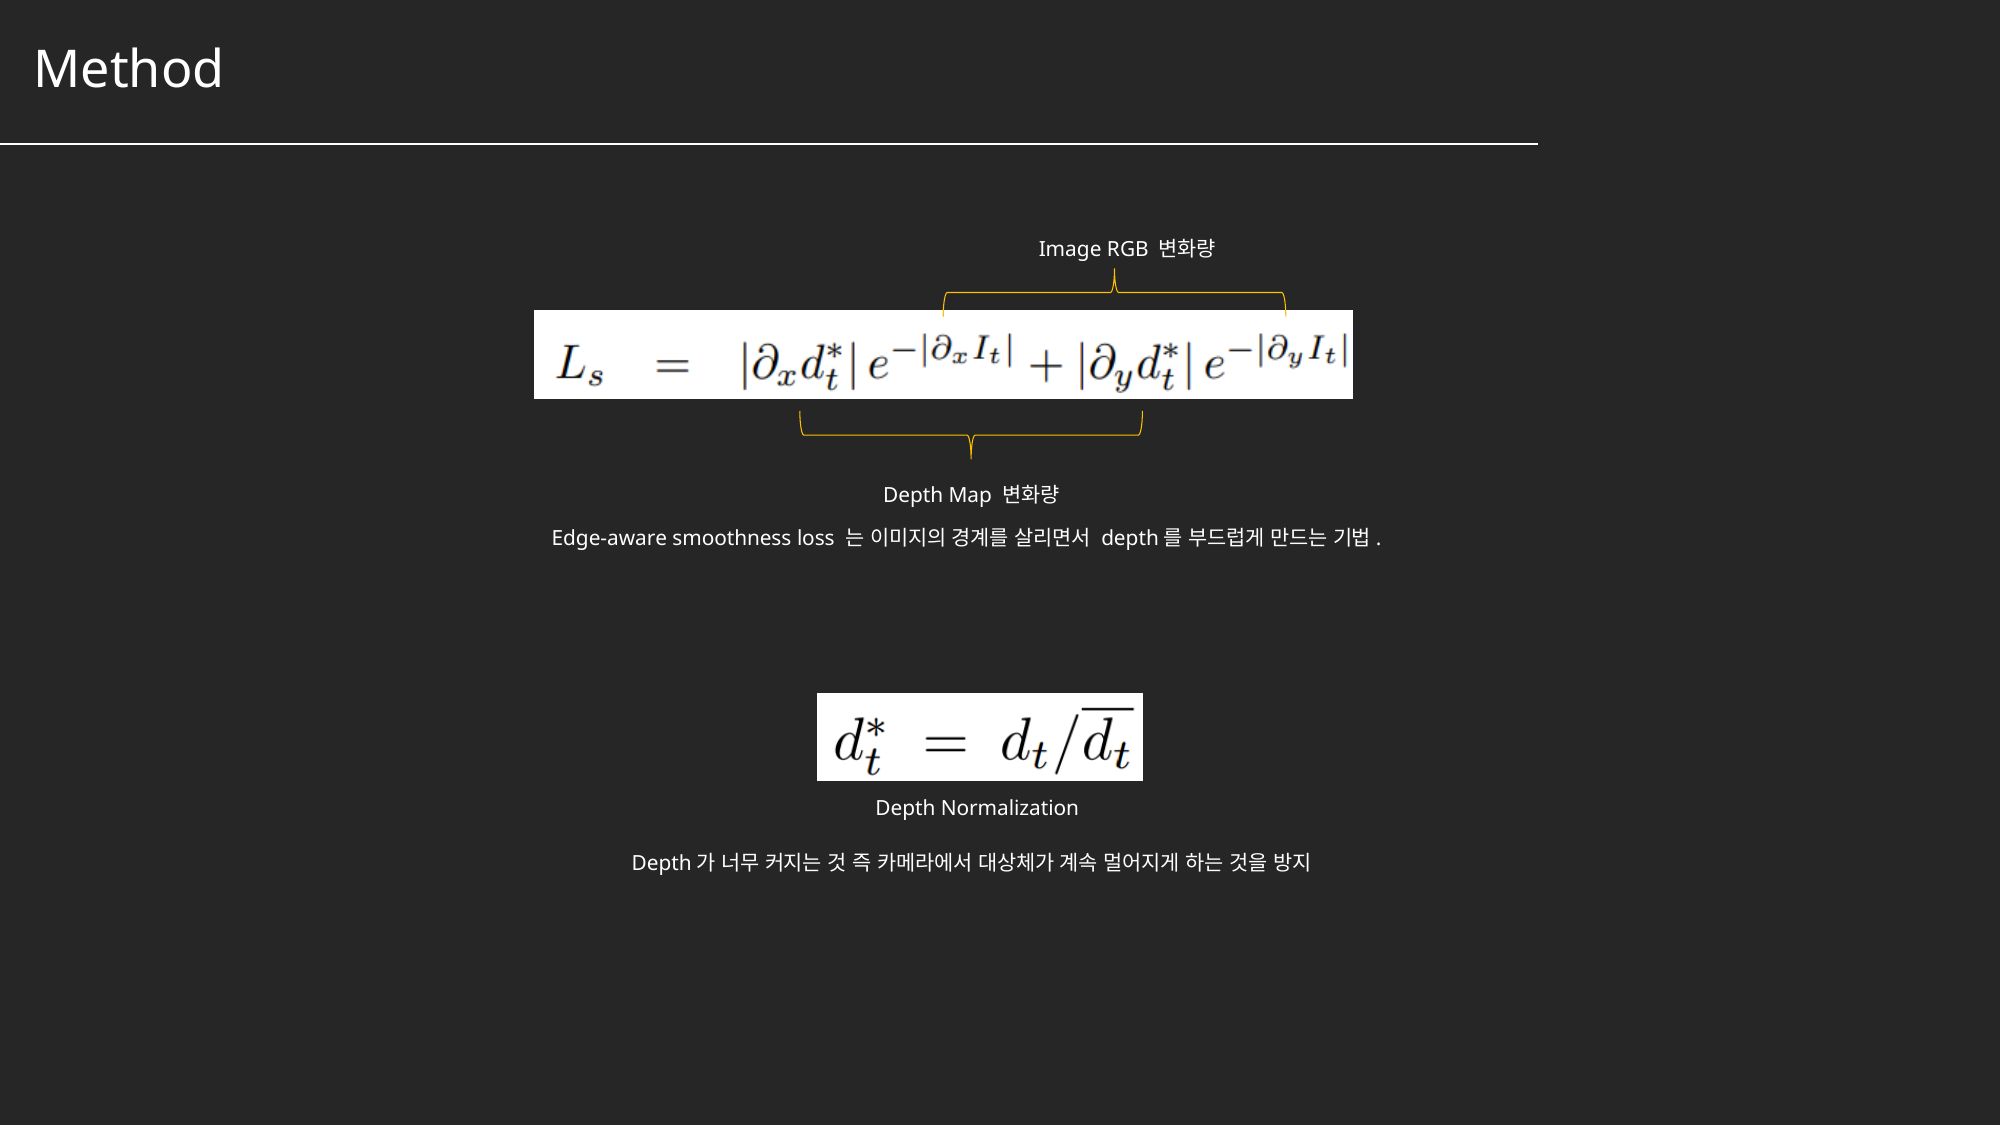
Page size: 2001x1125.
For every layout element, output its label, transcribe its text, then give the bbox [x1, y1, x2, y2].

text_box Image RGB 변화량 [1001, 227, 1254, 268]
text_box Depth Map 변화량 [845, 474, 1097, 515]
text_box Edge-aware smoothness loss 는 이미지의 경계를 살리면서 depth를 부드럽게 만드는 기법. [506, 517, 1427, 558]
picture [817, 693, 1143, 781]
text_box Depth Normalization [854, 786, 1106, 827]
text_box [799, 410, 1143, 460]
picture [534, 310, 1353, 399]
text_box [942, 268, 1287, 310]
text_box Depth가 너무 커지는 것 즉 카메라에서 대상체가 계속 멀어지게 하는 것을 방지 [544, 841, 1398, 882]
text_box Method [18, 28, 1519, 106]
